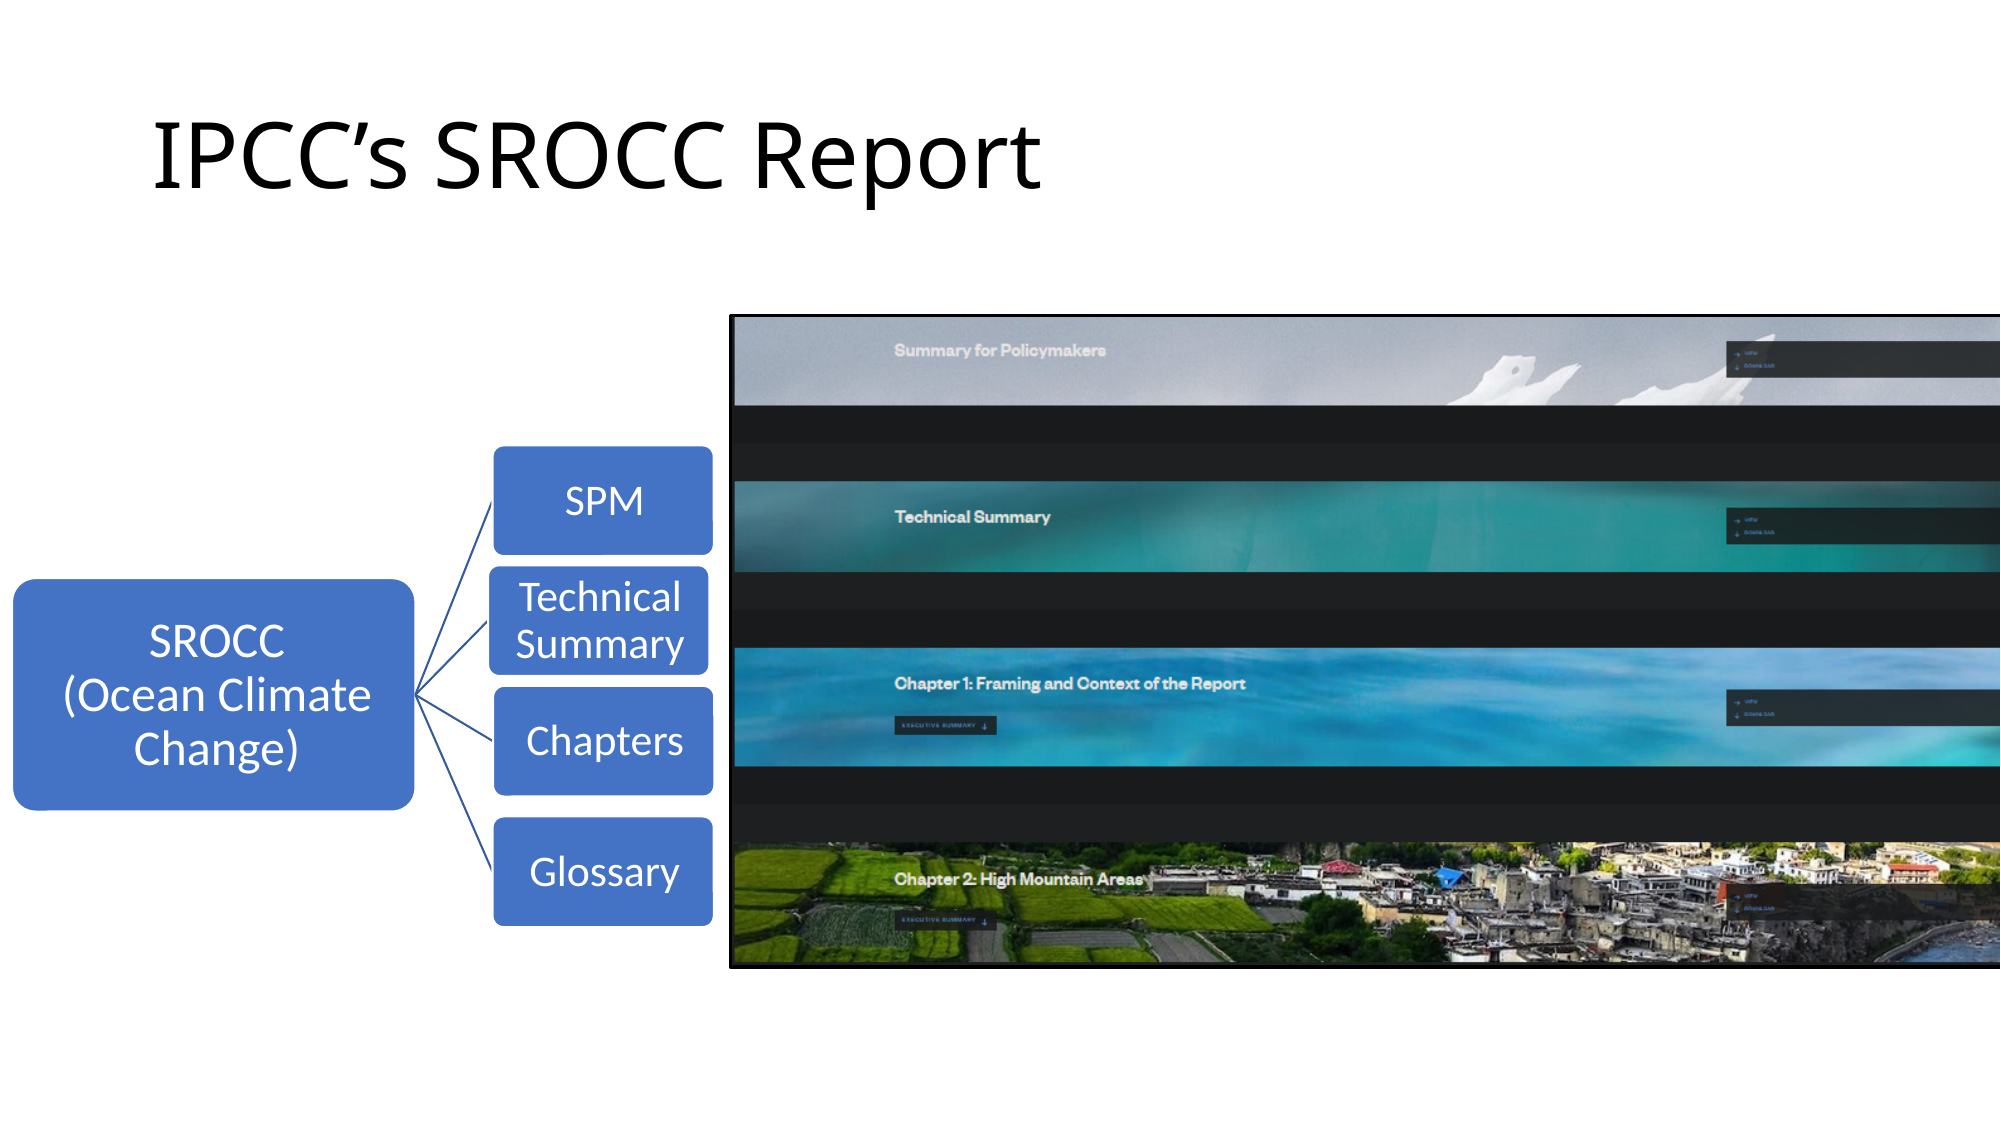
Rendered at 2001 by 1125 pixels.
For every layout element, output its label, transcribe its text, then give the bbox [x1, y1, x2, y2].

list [0, 346, 715, 1037]
picture [731, 316, 2000, 966]
title IPCC’s SROCC Report [137, 50, 1863, 268]
